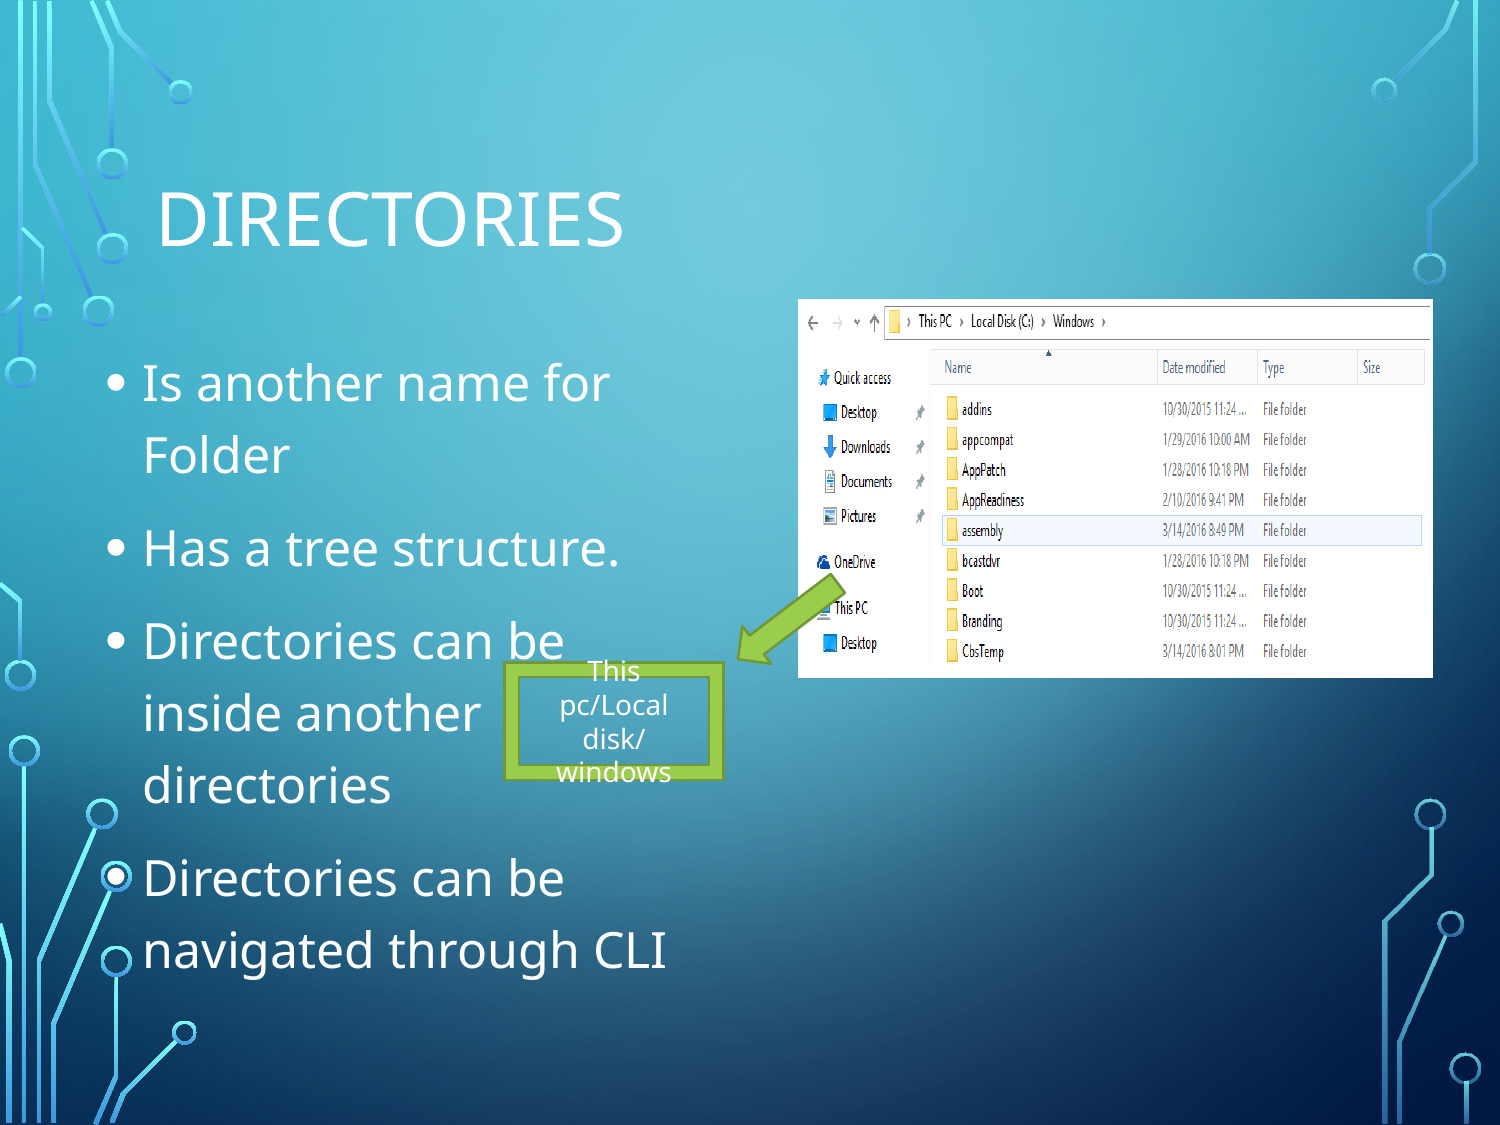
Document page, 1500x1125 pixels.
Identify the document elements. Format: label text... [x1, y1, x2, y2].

title Directories [140, 101, 1360, 344]
text_box This pc/Local disk/ windows [503, 661, 725, 781]
list Is another name for Folder Has a tree structure. Directories can be inside another directories Directories can be navigated through CLI [89, 332, 691, 914]
text_box [736, 597, 798, 666]
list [798, 299, 1434, 679]
